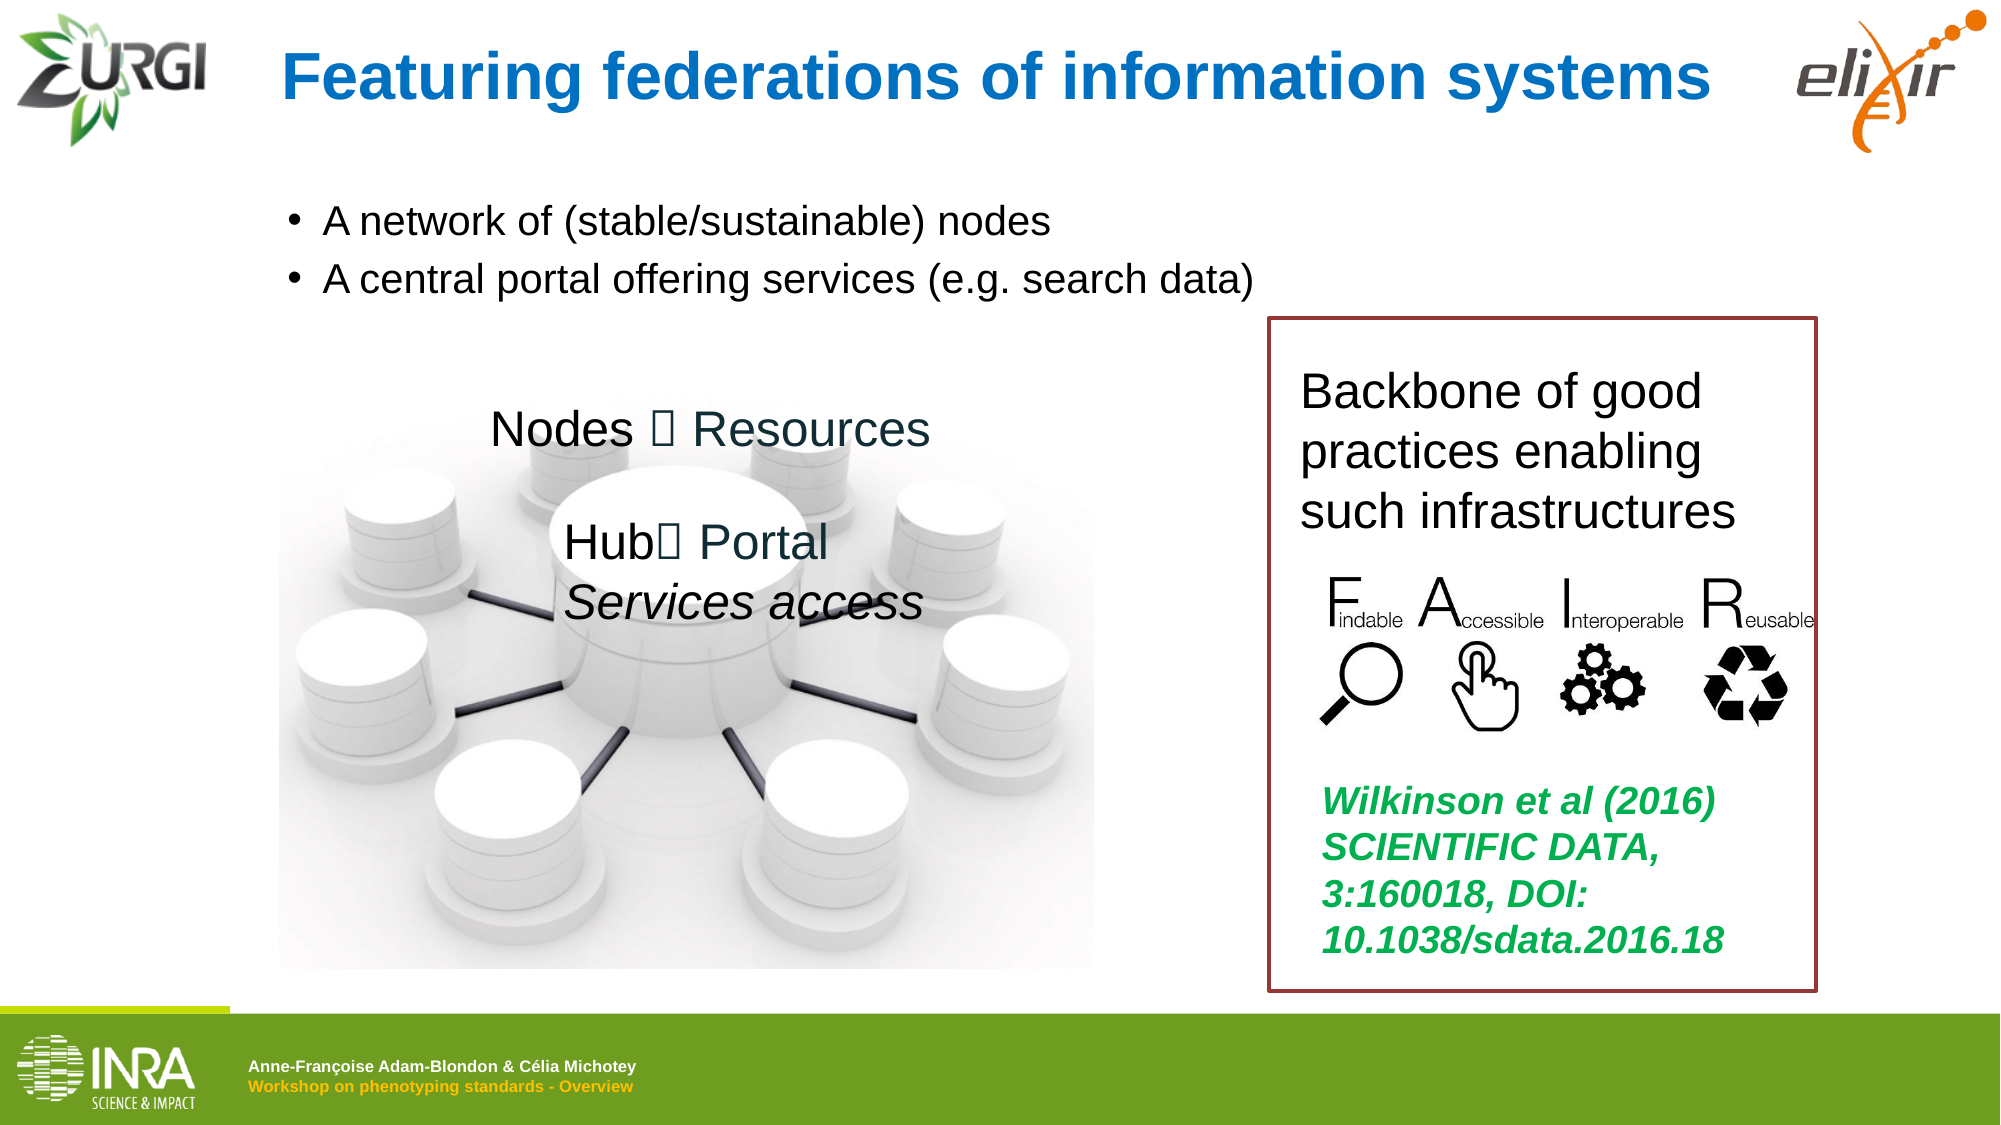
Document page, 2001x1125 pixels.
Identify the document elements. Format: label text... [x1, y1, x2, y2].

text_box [278, 389, 1095, 969]
picture [1796, 9, 1987, 153]
list A network of (stable/sustainable) nodes A central portal offering services (e.g. search data) [216, 186, 1680, 390]
picture [17, 1035, 195, 1109]
title Featuring federations of information systems [264, 0, 1731, 156]
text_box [1268, 317, 1851, 992]
picture [17, 13, 206, 147]
